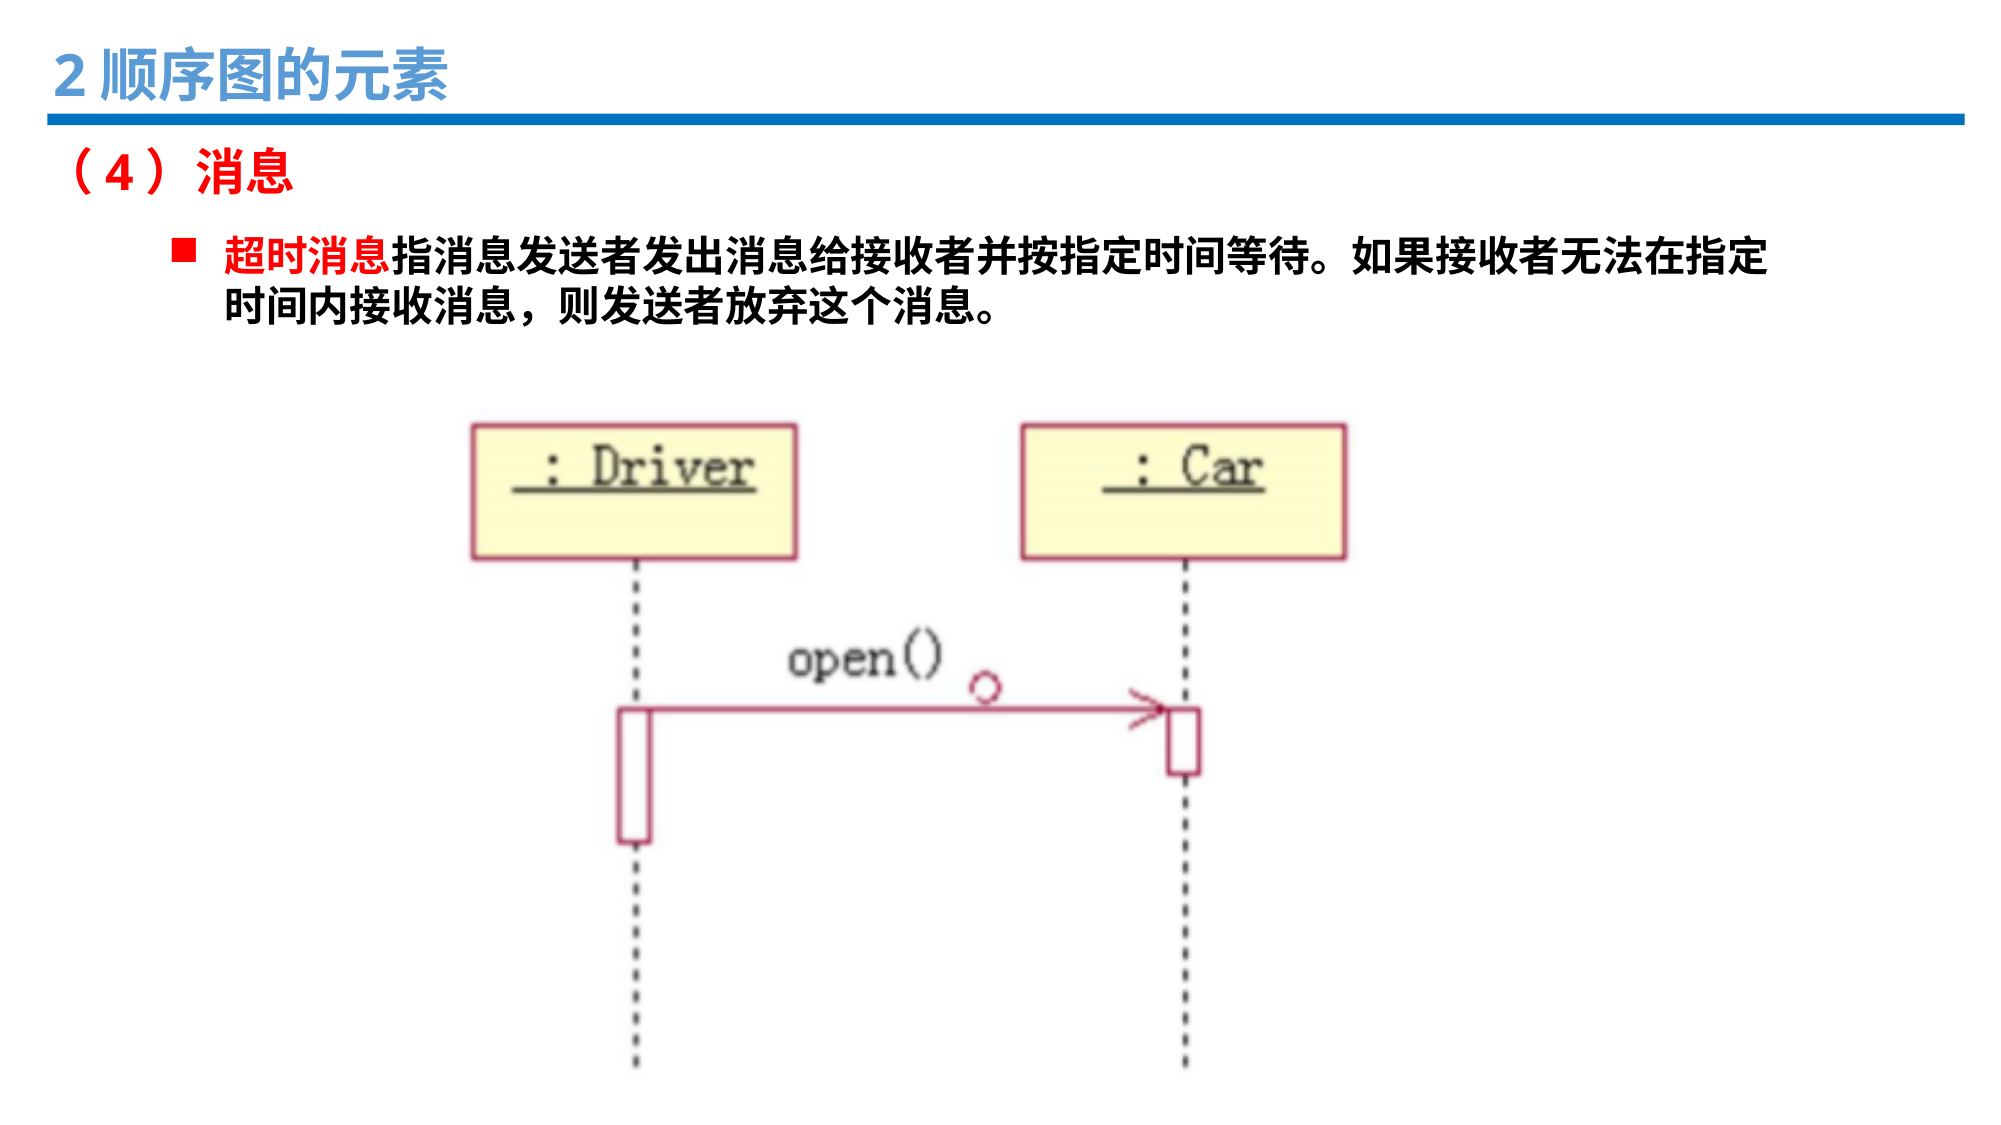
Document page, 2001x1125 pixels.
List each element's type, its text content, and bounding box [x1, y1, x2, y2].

text_box （4）消息 [0, 133, 850, 208]
text_box 超时消息指消息发送者发出消息给接收者并按指定时间等待。如果接收者无法在指定时间内接收消息，则发送者放弃这个消息。 [78, 222, 1814, 338]
picture [451, 406, 1361, 1088]
text_box 2顺序图的元素 [38, 30, 465, 116]
